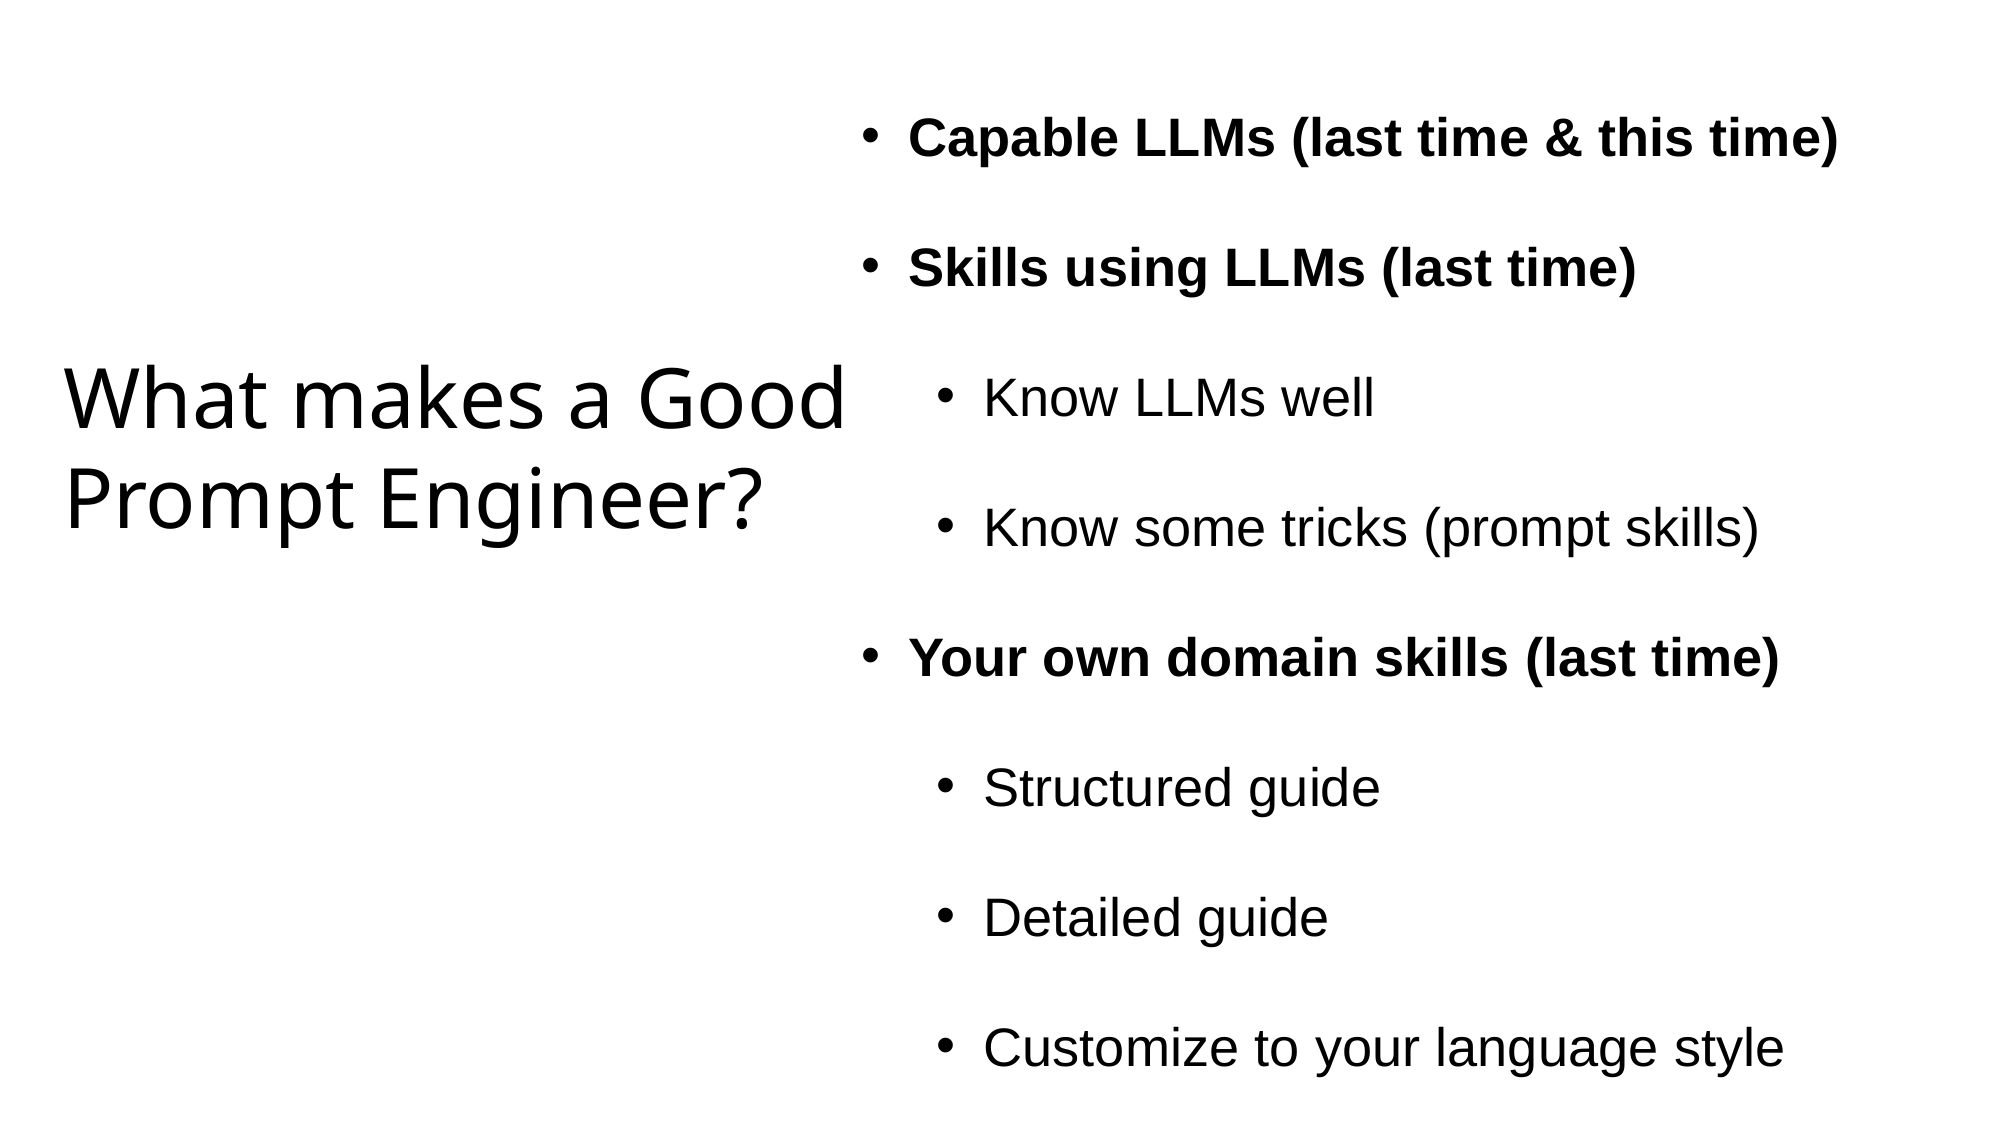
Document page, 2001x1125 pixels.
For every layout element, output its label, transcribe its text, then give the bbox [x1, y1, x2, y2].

text_box What makes a Good Prompt Engineer? [48, 338, 846, 553]
text_box Capable LLMs (last time & this time) Skills using LLMs (last time) Know LLMs well Know some tricks (prompt skills) Your own domain skills (last time) Structured guide Detailed guide Customize to your language style [846, 30, 2000, 1125]
